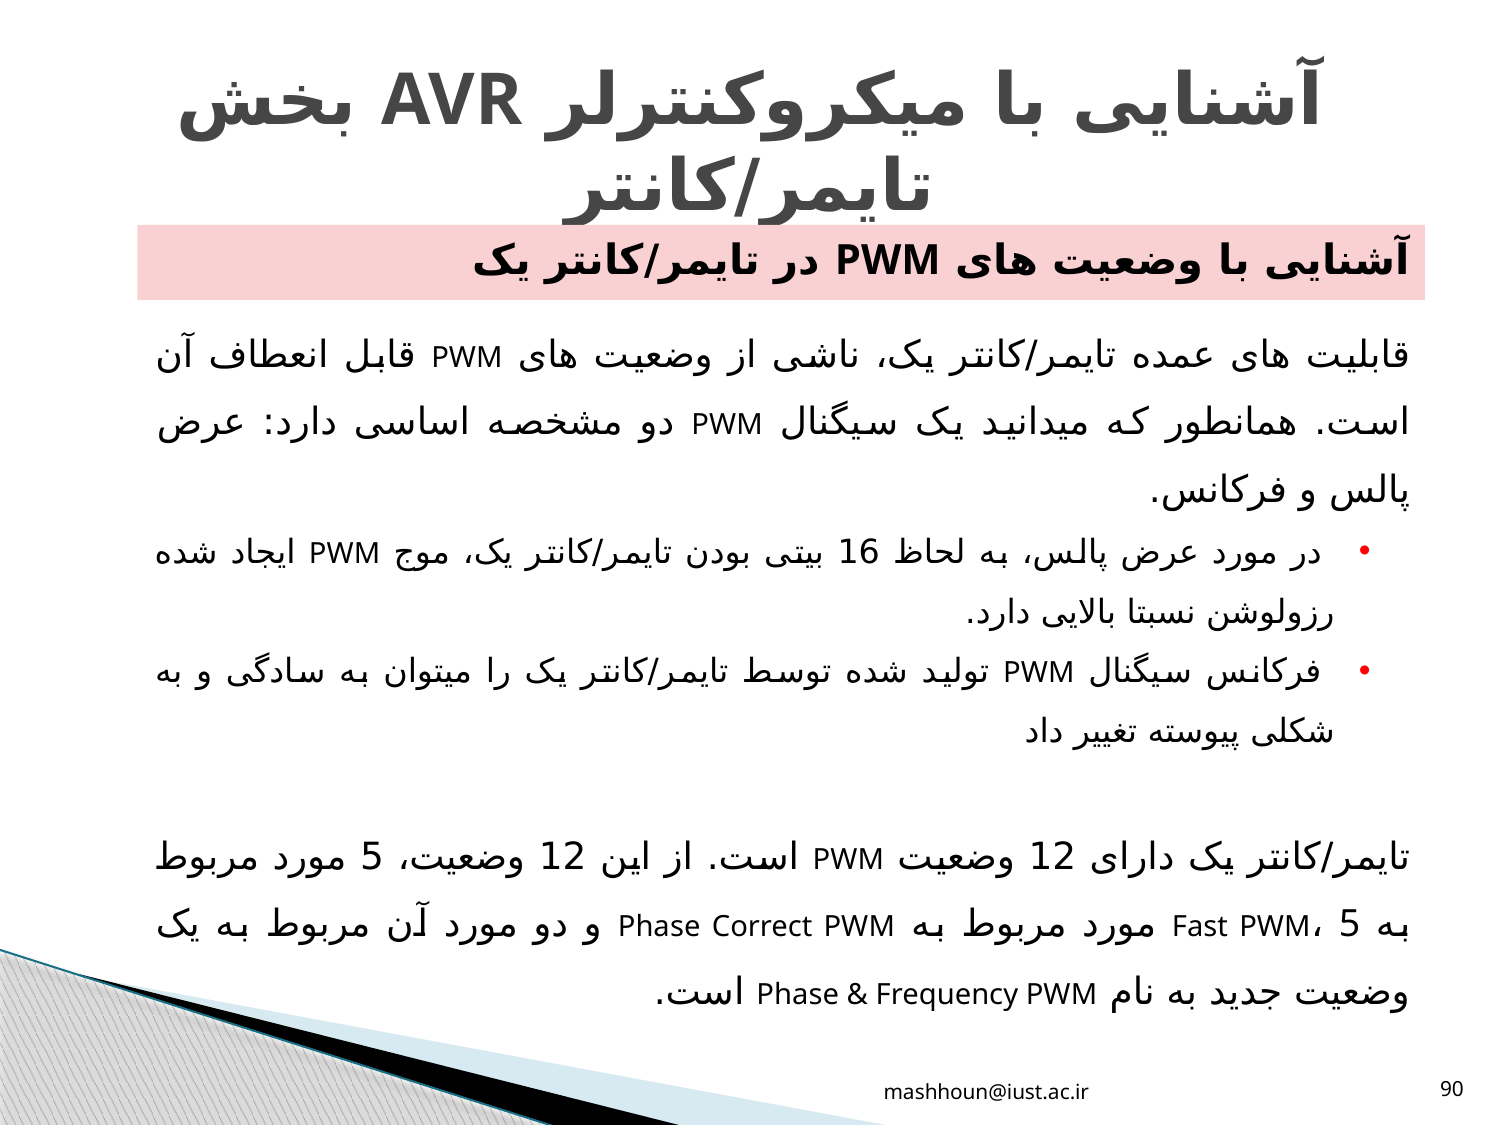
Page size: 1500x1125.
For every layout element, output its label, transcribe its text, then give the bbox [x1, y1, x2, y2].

title آشنایی با میکروکنترلر AVR بخش تایمر/کانتر [75, 45, 1425, 233]
text_box قابلیت های عمده تایمر/کانتر یک، ناشی از وضعیت های PWM قابل انعطاف آن است. همانطور که میدانید یک سیگنال PWM دو مشخصه اساسی دارد: عرض پالس و فرکانس. در مورد عرض پالس، به لحاظ 16 بیتی بودن تایمر/کانتر یک، موج PWM ایجاد شده رزولوشن نسبتا بالایی دارد. فرکانس سیگنال PWM تولید شده توسط تایمر/کانتر یک را میتوان به سادگی و به شکلی پیوسته تغییر داد تایمر/کانتر یک دارای 12 وضعیت PWM است. از این 12 وضعیت، 5 مورد مربوط به Fast PWM، 5 مورد مربوط به Phase Correct PWM و دو مورد آن مربوط به یک وضعیت جدید به نام Phase & Frequency PWM است. [137, 299, 1425, 1000]
slide_number 90 [1418, 1051, 1479, 1112]
text_box آشنایی با وضعیت های PWM در تایمر/کانتر یک [137, 224, 1425, 299]
footer mashhoun@iust.ac.ir [718, 1051, 1105, 1112]
